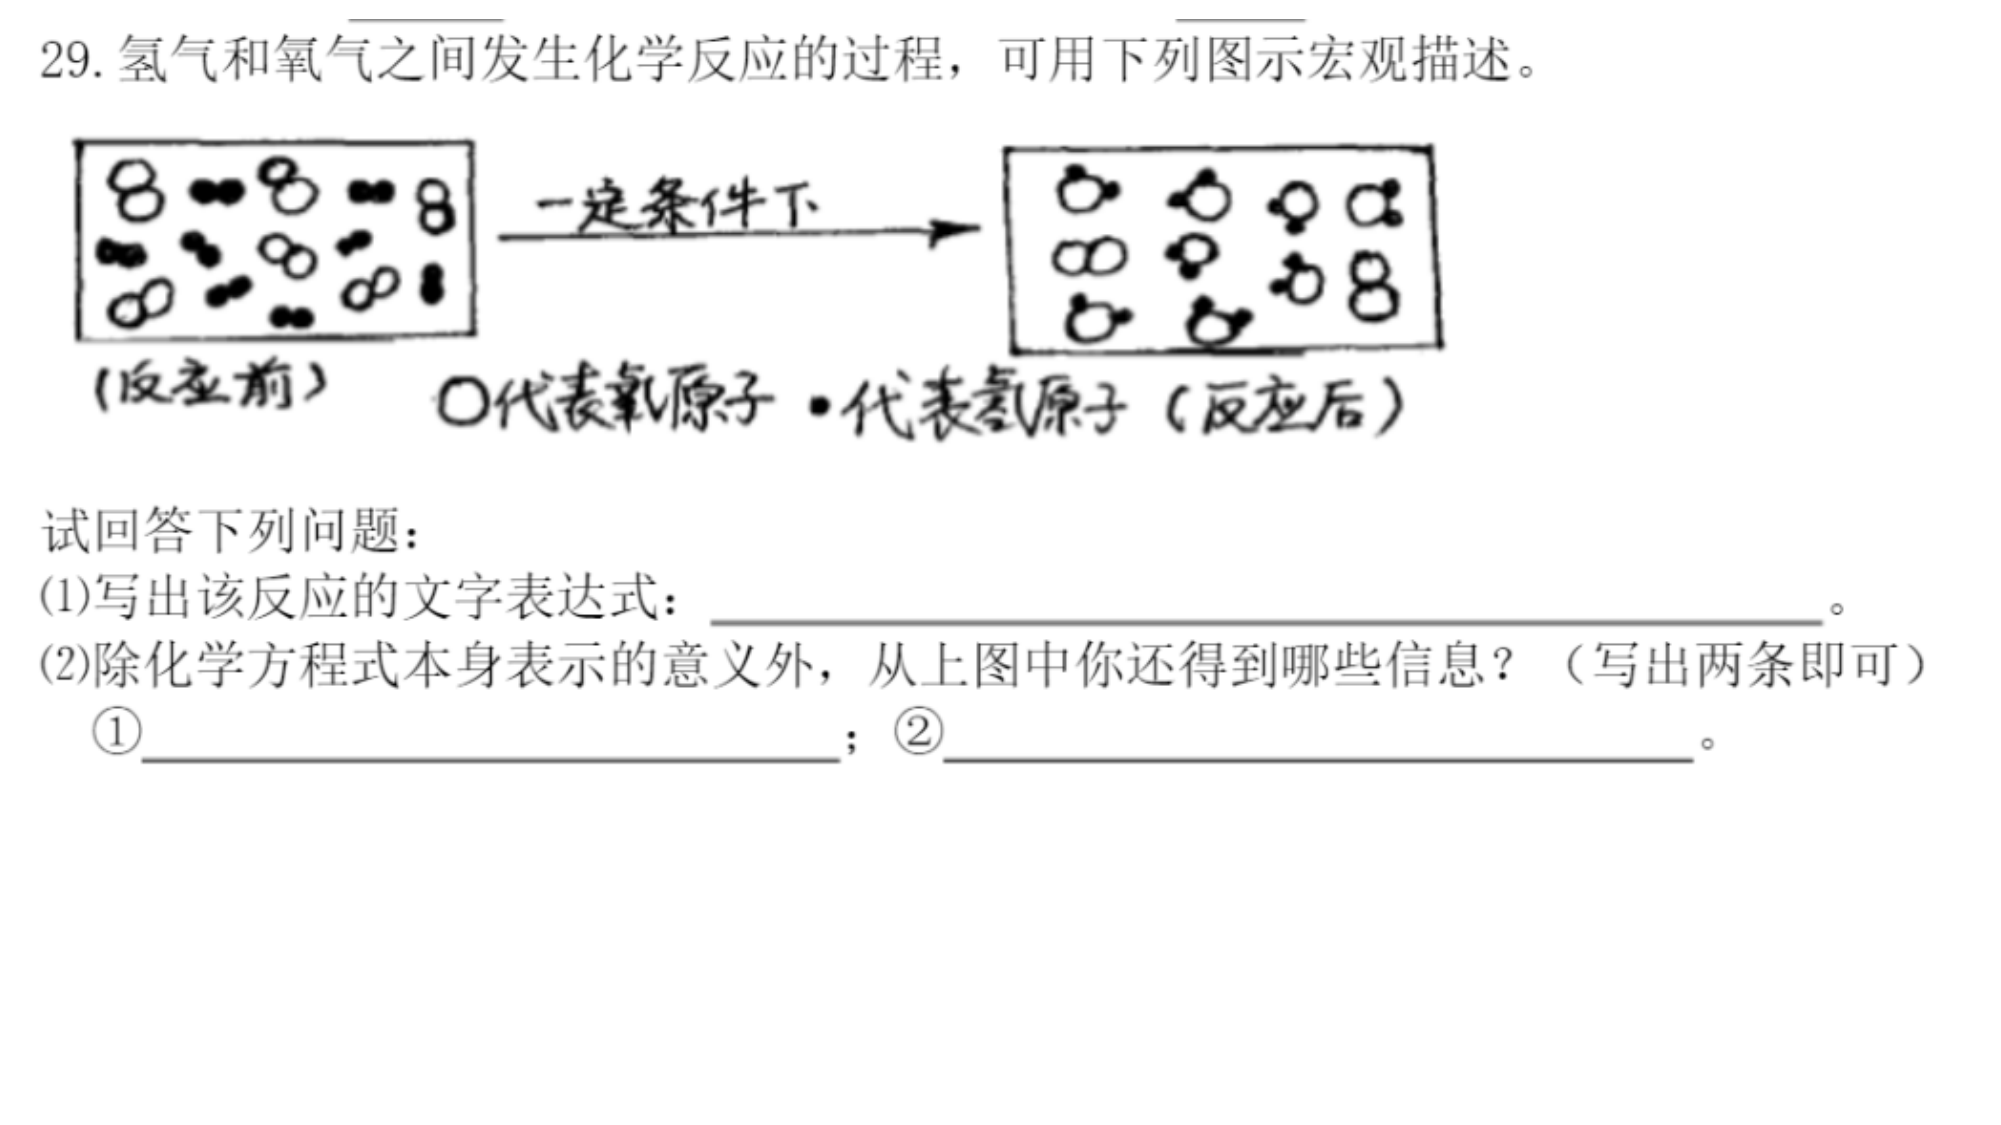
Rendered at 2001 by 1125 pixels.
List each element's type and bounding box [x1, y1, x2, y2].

picture [17, 19, 1943, 770]
